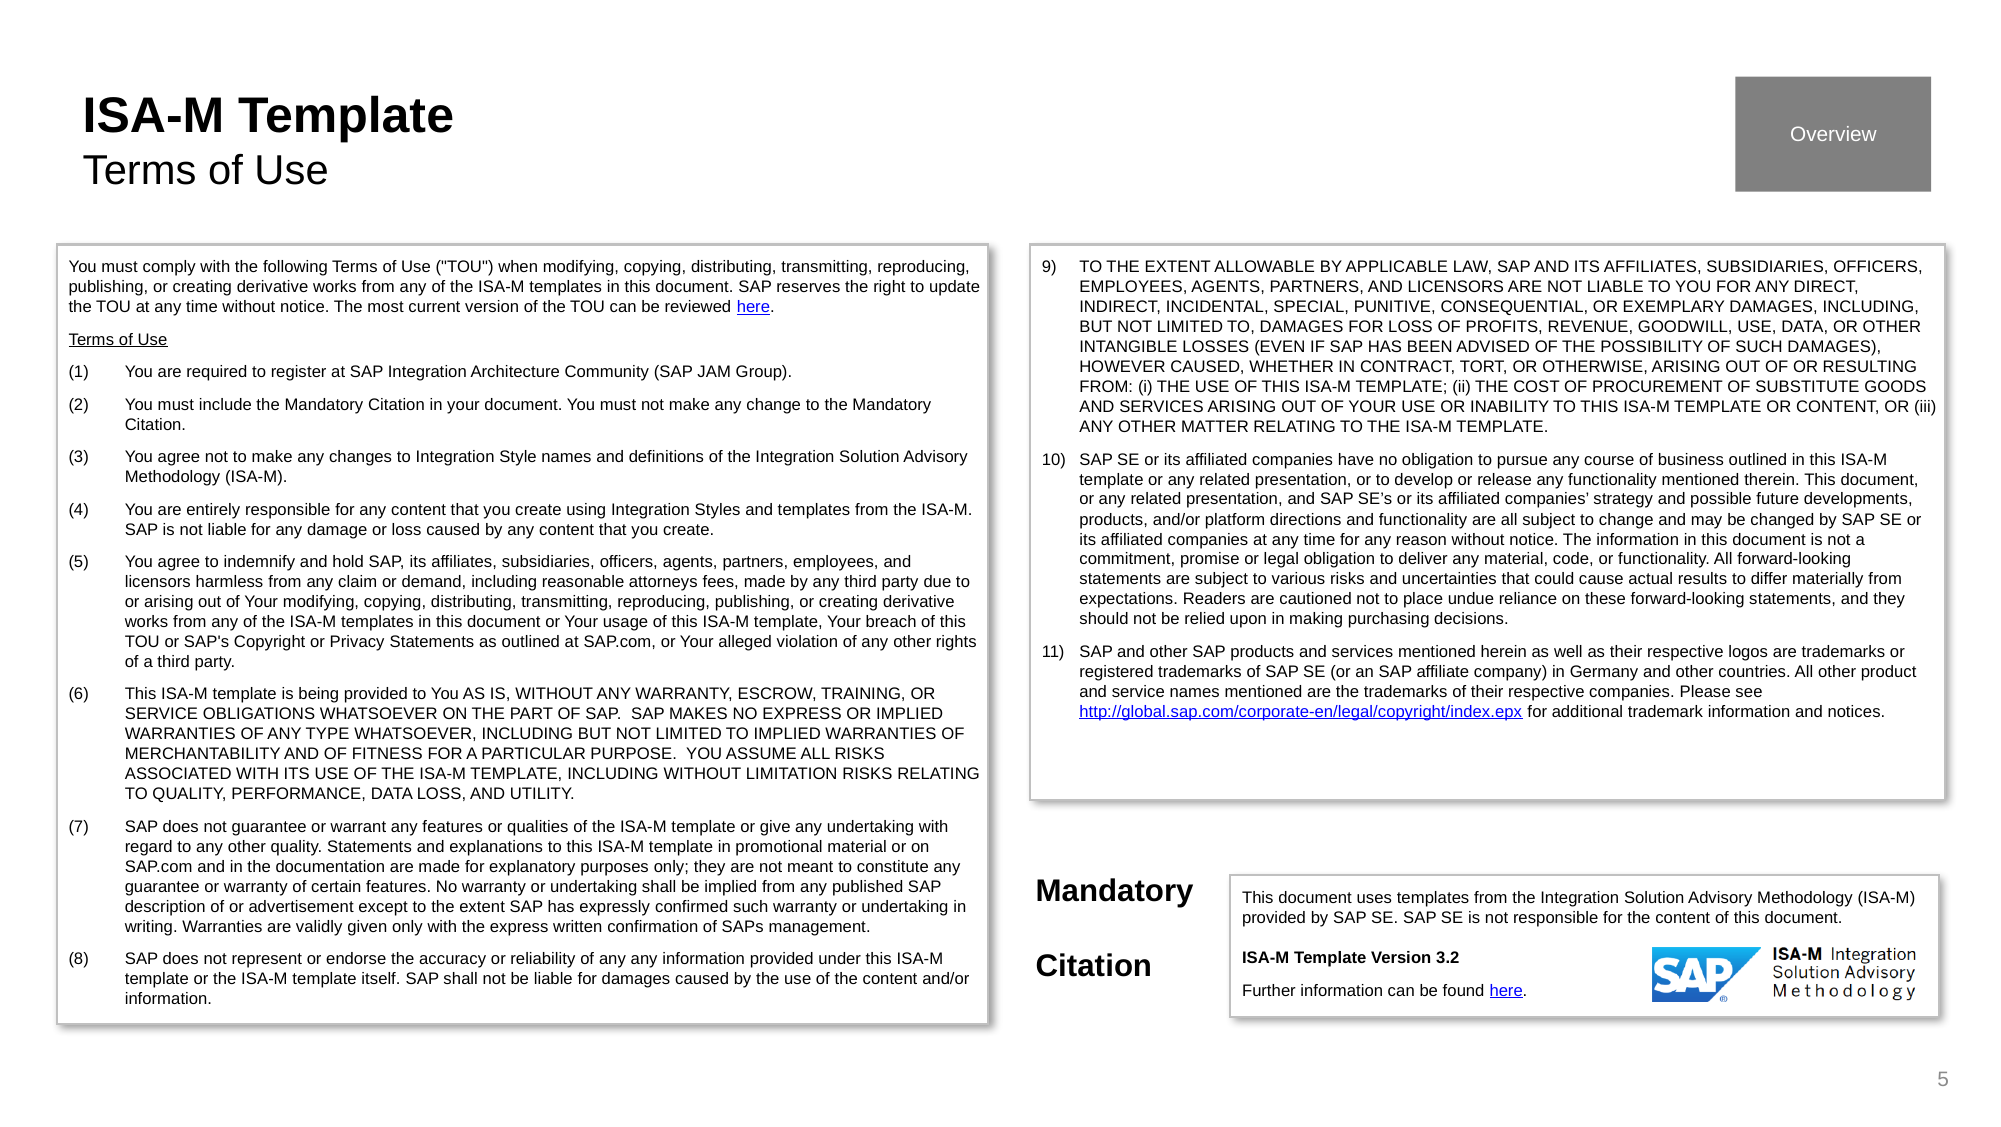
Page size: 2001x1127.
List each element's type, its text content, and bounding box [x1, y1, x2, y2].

text_box You must comply with the following Terms of Use ("TOU") when modifying, copying, distributing, transmitting, reproducing, publishing, or creating derivative works from any of the ISA-M templates in this document. SAP reserves the right to update the TOU at any time without notice. The most current version of the TOU can be reviewed here. Terms of Use You are required to register at SAP Integration Architecture Community (SAP JAM Group). You must include the Mandatory Citation in your document. You must not make any change to the Mandatory Citation. You agree not to make any changes to Integration Style names and definitions of the Integration Solution Advisory Methodology (ISA-M). You are entirely responsible for any content that you create using Integration Styles and templates from the ISA-M. SAP is not liable for any damage or loss caused by any content that you create. You agree to indemnify and hold SAP, its affiliates, subsidiaries, officers, agents, partners, employees, and licensors harmless from any claim or demand, including reasonable attorneys fees, made by any third party due to or arising out of Your modifying, copying, distributing, transmitting, reproducing, publishing, or creating derivative works from any of the ISA-M templates in this document or Your usage of this ISA-M template, Your breach of this TOU or SAP's Copyright or Privacy Statements as outlined at SAP.com, or Your alleged violation of any other rights of a third party. This ISA-M template is being provided to You AS IS, WITHOUT ANY WARRANTY, ESCROW, TRAINING, OR SERVICE OBLIGATIONS WHATSOEVER ON THE PART OF SAP. SAP MAKES NO EXPRESS OR IMPLIED WARRANTIES OF ANY TYPE WHATSOEVER, INCLUDING BUT NOT LIMITED TO IMPLIED WARRANTIES OF MERCHANTABILITY AND OF FITNESS FOR A PARTICULAR PURPOSE. YOU ASSUME ALL RISKS ASSOCIATED WITH ITS USE OF THE ISA-M TEMPLATE, INCLUDING WITHOUT LIMITATION RISKS RELATING TO QUALITY, PERFORMANCE, DATA LOSS, AND UTILITY. SAP does not guarantee or warrant any features or qualities of the ISA-M template or give any undertaking with regard to any other quality. Statements and explanations to this ISA-M template in promotional material or on SAP.com and in the documentation are made for explanatory purposes only; they are not meant to constitute any guarantee or warranty of certain features. No warranty or undertaking shall be implied from any published SAP description of or advertisement except to the extent SAP has expressly confirmed such warranty or undertaking in writing. Warranties are validly given only with the express written confirmation of SAPs management. SAP does not represent or endorse the accuracy or reliability of any any information provided under this ISA-M template or the ISA-M template itself. SAP shall not be liable for damages caused by the use of the content and/or information. [56, 244, 989, 1025]
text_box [1229, 875, 1940, 1018]
text_box ISA-M Template Terms of Use [82, 82, 1918, 193]
text_box Mandatory Citation [1035, 870, 1201, 983]
text_box TO THE EXTENT ALLOWABLE BY APPLICABLE LAW, SAP AND ITS AFFILIATES, SUBSIDIARIES, OFFICERS, EMPLOYEES, AGENTS, PARTNERS, AND LICENSORS ARE NOT LIABLE TO YOU FOR ANY DIRECT, INDIRECT, INCIDENTAL, SPECIAL, PUNITIVE, CONSEQUENTIAL, OR EXEMPLARY DAMAGES, INCLUDING, BUT NOT LIMITED TO, DAMAGES FOR LOSS OF PROFITS, REVENUE, GOODWILL, USE, DATA, OR OTHER INTANGIBLE LOSSES (EVEN IF SAP HAS BEEN ADVISED OF THE POSSIBILITY OF SUCH DAMAGES), HOWEVER CAUSED, WHETHER IN CONTRACT, TORT, OR OTHERWISE, ARISING OUT OF OR RESULTING FROM: (i) THE USE OF THIS ISA-M TEMPLATE; (ii) THE COST OF PROCUREMENT OF SUBSTITUTE GOODS AND SERVICES ARISING OUT OF YOUR USE OR INABILITY TO THIS ISA-M TEMPLATE OR CONTENT, OR (iii) ANY OTHER MATTER RELATING TO THE ISA-M TEMPLATE. SAP SE or its affiliated companies have no obligation to pursue any course of business outlined in this ISA-M template or any related presentation, or to develop or release any functionality mentioned therein. This document, or any related presentation, and SAP SE’s or its affiliated companies’ strategy and possible future developments, products, and/or platform directions and functionality are all subject to change and may be changed by SAP SE or its affiliated companies at any time for any reason without notice. The information in this document is not a commitment, promise or legal obligation to deliver any material, code, or functionality. All forward-looking statements are subject to various risks and uncertainties that could cause actual results to differ materially from expectations. Readers are cautioned not to place undue reliance on these forward-looking statements, and they should not be relied upon in making purchasing decisions. SAP and other SAP products and services mentioned herein as well as their respective logos are trademarks or registered trademarks of SAP SE (or an SAP affiliate company) in Germany and other countries. All other product and service names mentioned are the trademarks of their respective companies. Please see http://global.sap.com/corporate-en/legal/copyright/index.epx for additional trademark information and notices. [1030, 244, 1946, 800]
text_box Overview [1735, 76, 1932, 192]
slide_number 5 [1502, 1047, 1969, 1108]
